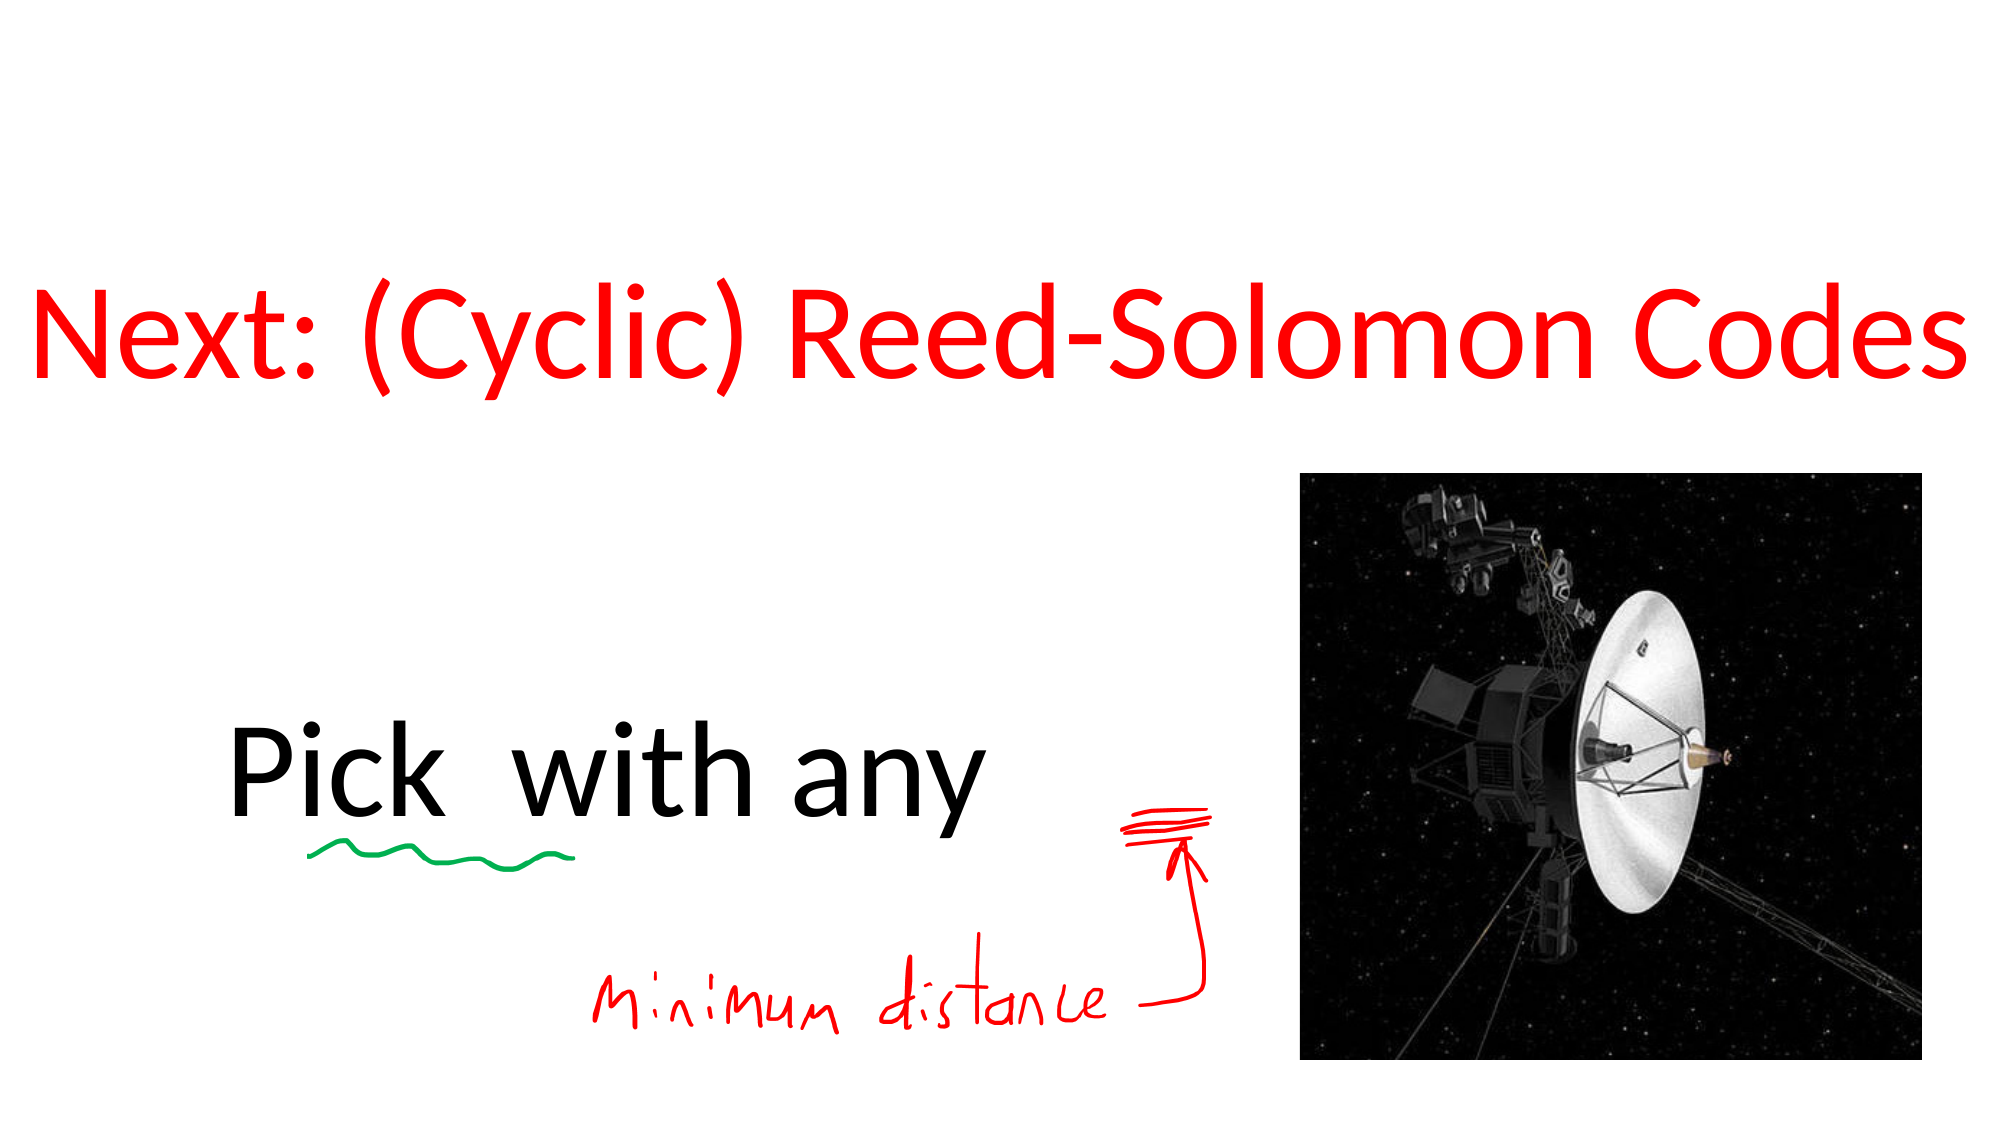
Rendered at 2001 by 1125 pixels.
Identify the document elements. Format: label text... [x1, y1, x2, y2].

picture [1299, 473, 1922, 1060]
text_box Next: (Cyclic) Reed-Solomon Codes [0, 252, 2000, 404]
picture [307, 808, 1222, 1044]
